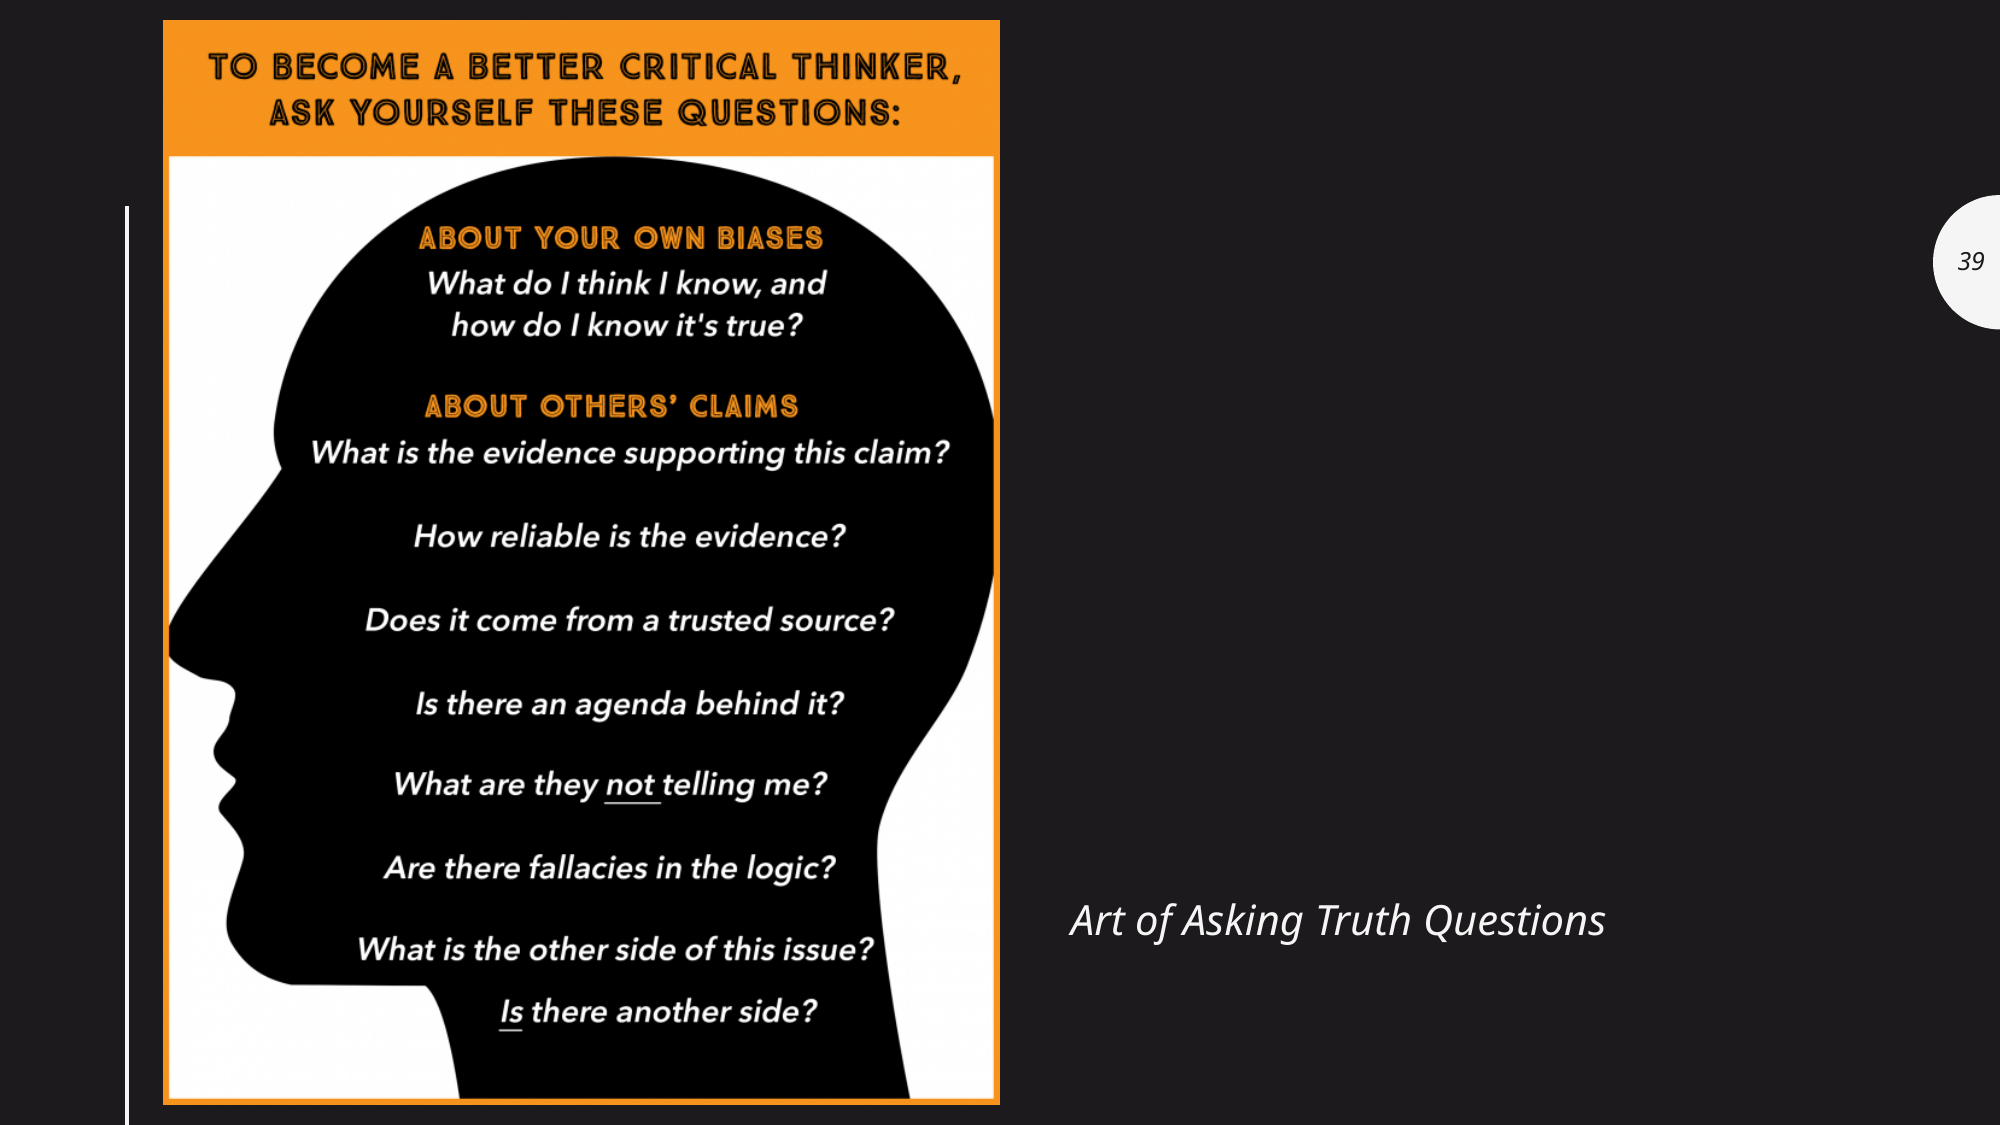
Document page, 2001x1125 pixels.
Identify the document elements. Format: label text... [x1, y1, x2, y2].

slide_number 39 [1933, 232, 2000, 293]
subtitle Art of Asking Truth Questions [1055, 879, 2000, 996]
picture [163, 19, 1000, 1105]
